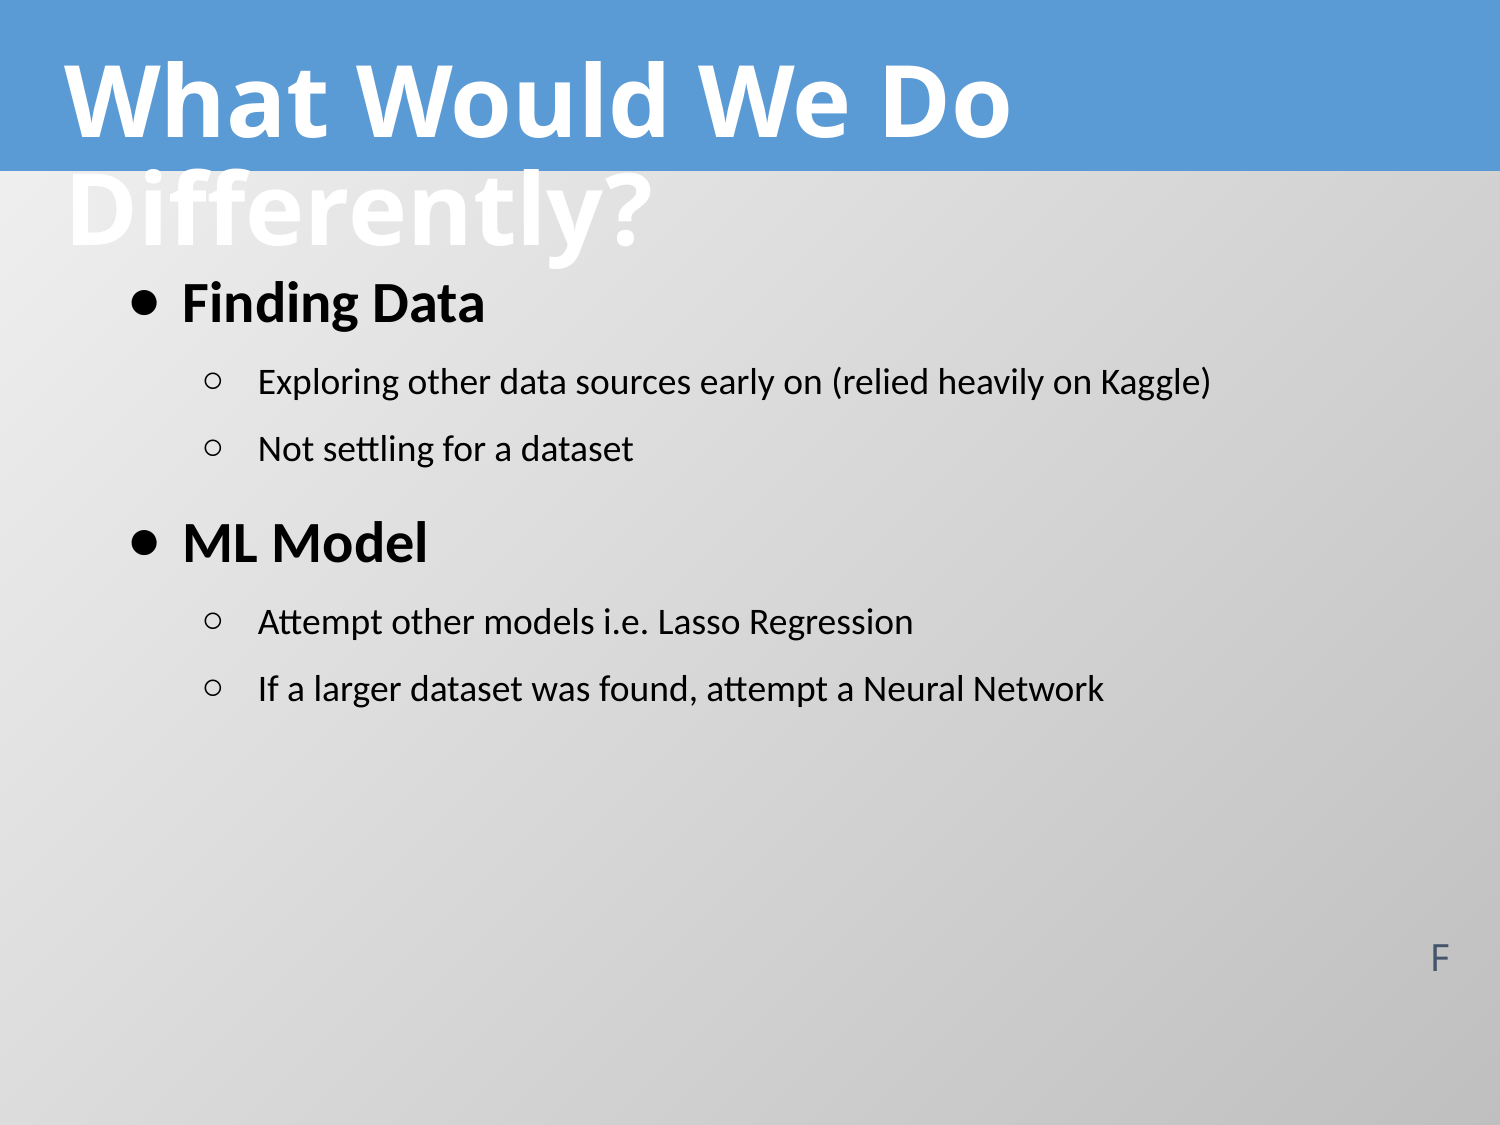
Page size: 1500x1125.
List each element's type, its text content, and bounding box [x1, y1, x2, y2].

title What Would We Do Differently? [49, 36, 1379, 131]
list Finding Data Exploring other data sources early on (relied heavily on Kaggle) Not settling for a dataset ML Model Attempt other models i.e. Lasso Regression If a larger dataset was found, attempt a Neural Network [92, 214, 1380, 919]
text_box F [1379, 918, 1500, 994]
